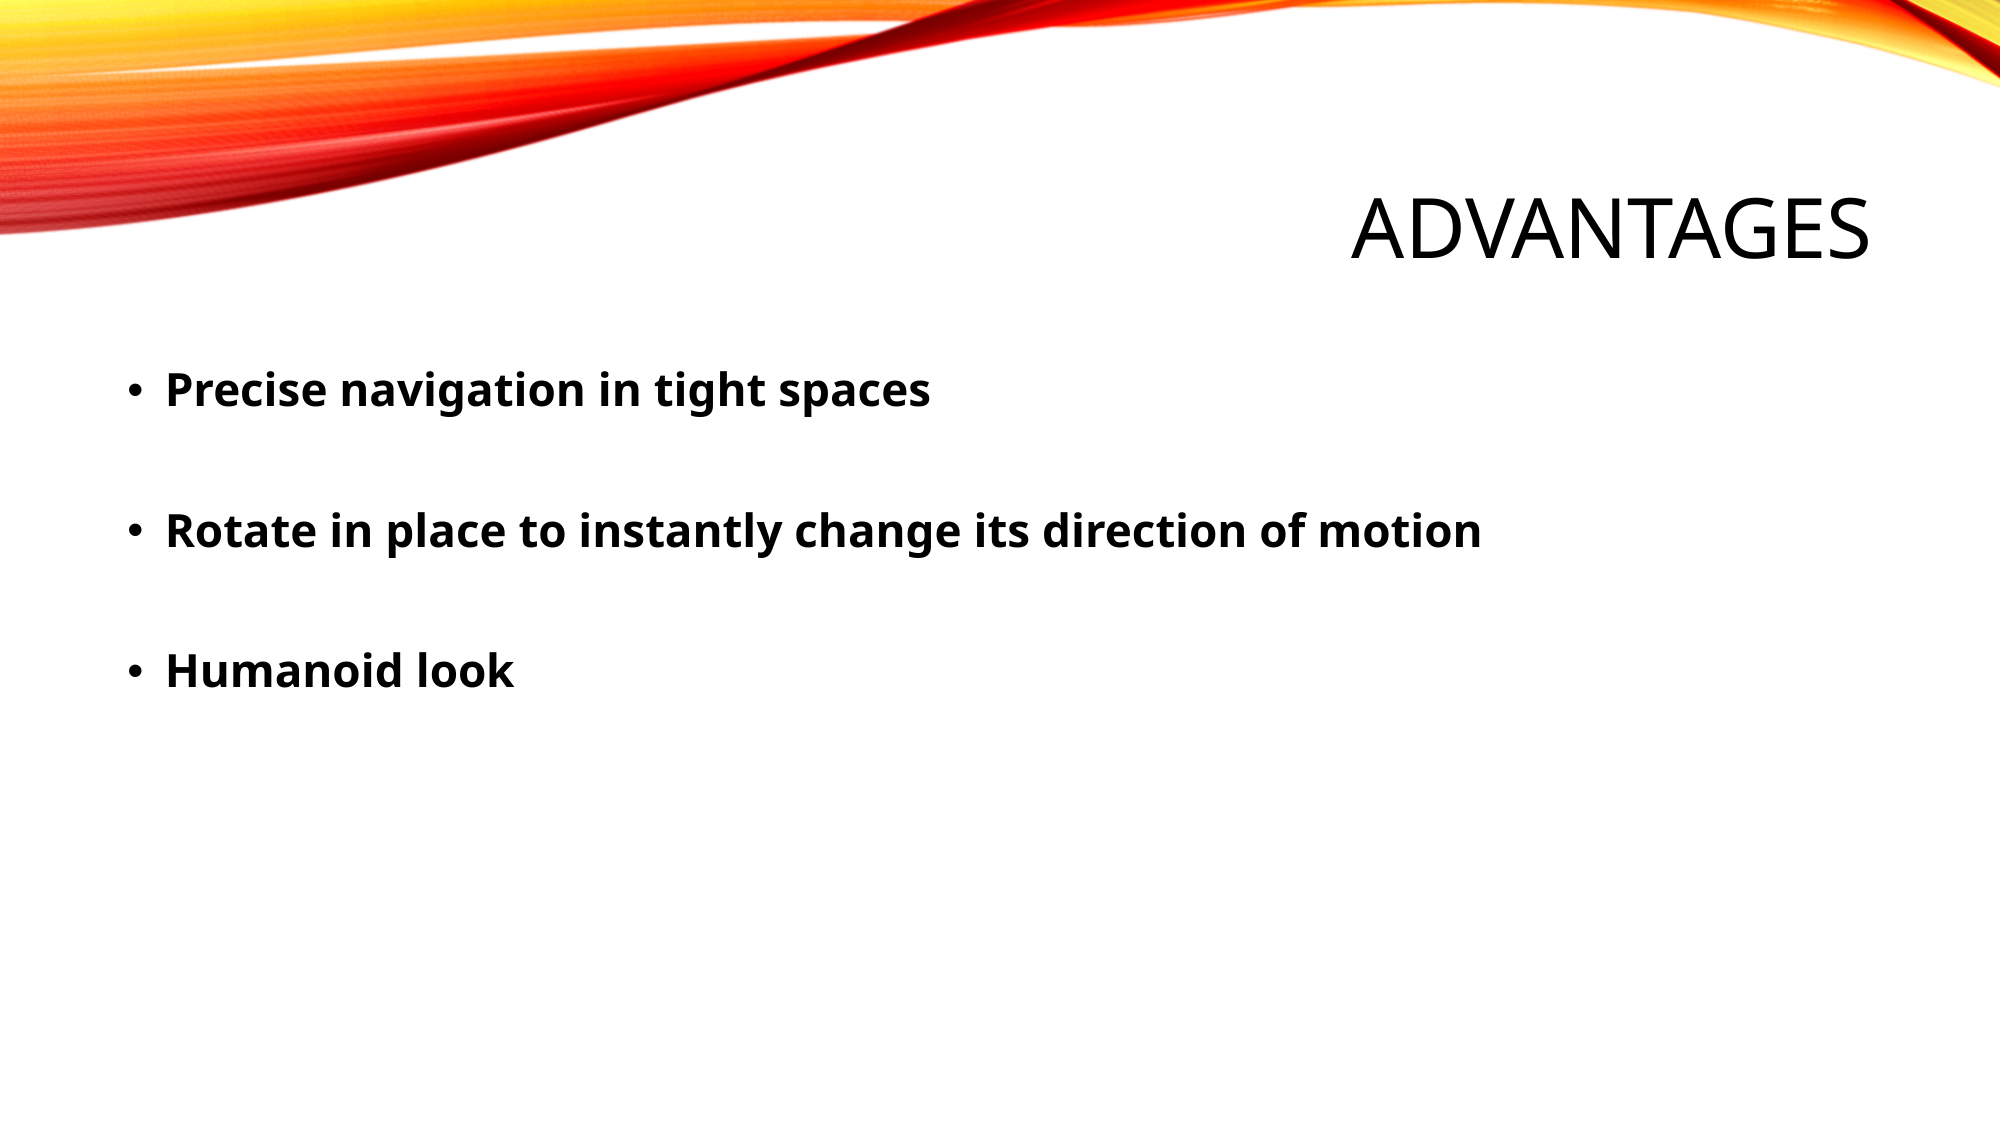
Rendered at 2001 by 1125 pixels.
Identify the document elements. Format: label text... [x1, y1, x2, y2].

text_box Precise navigation in tight spaces Rotate in place to instantly change its direction of motion Humanoid look [112, 360, 1888, 1021]
text_box advantages [474, 125, 1888, 338]
picture [0, 0, 2000, 237]
